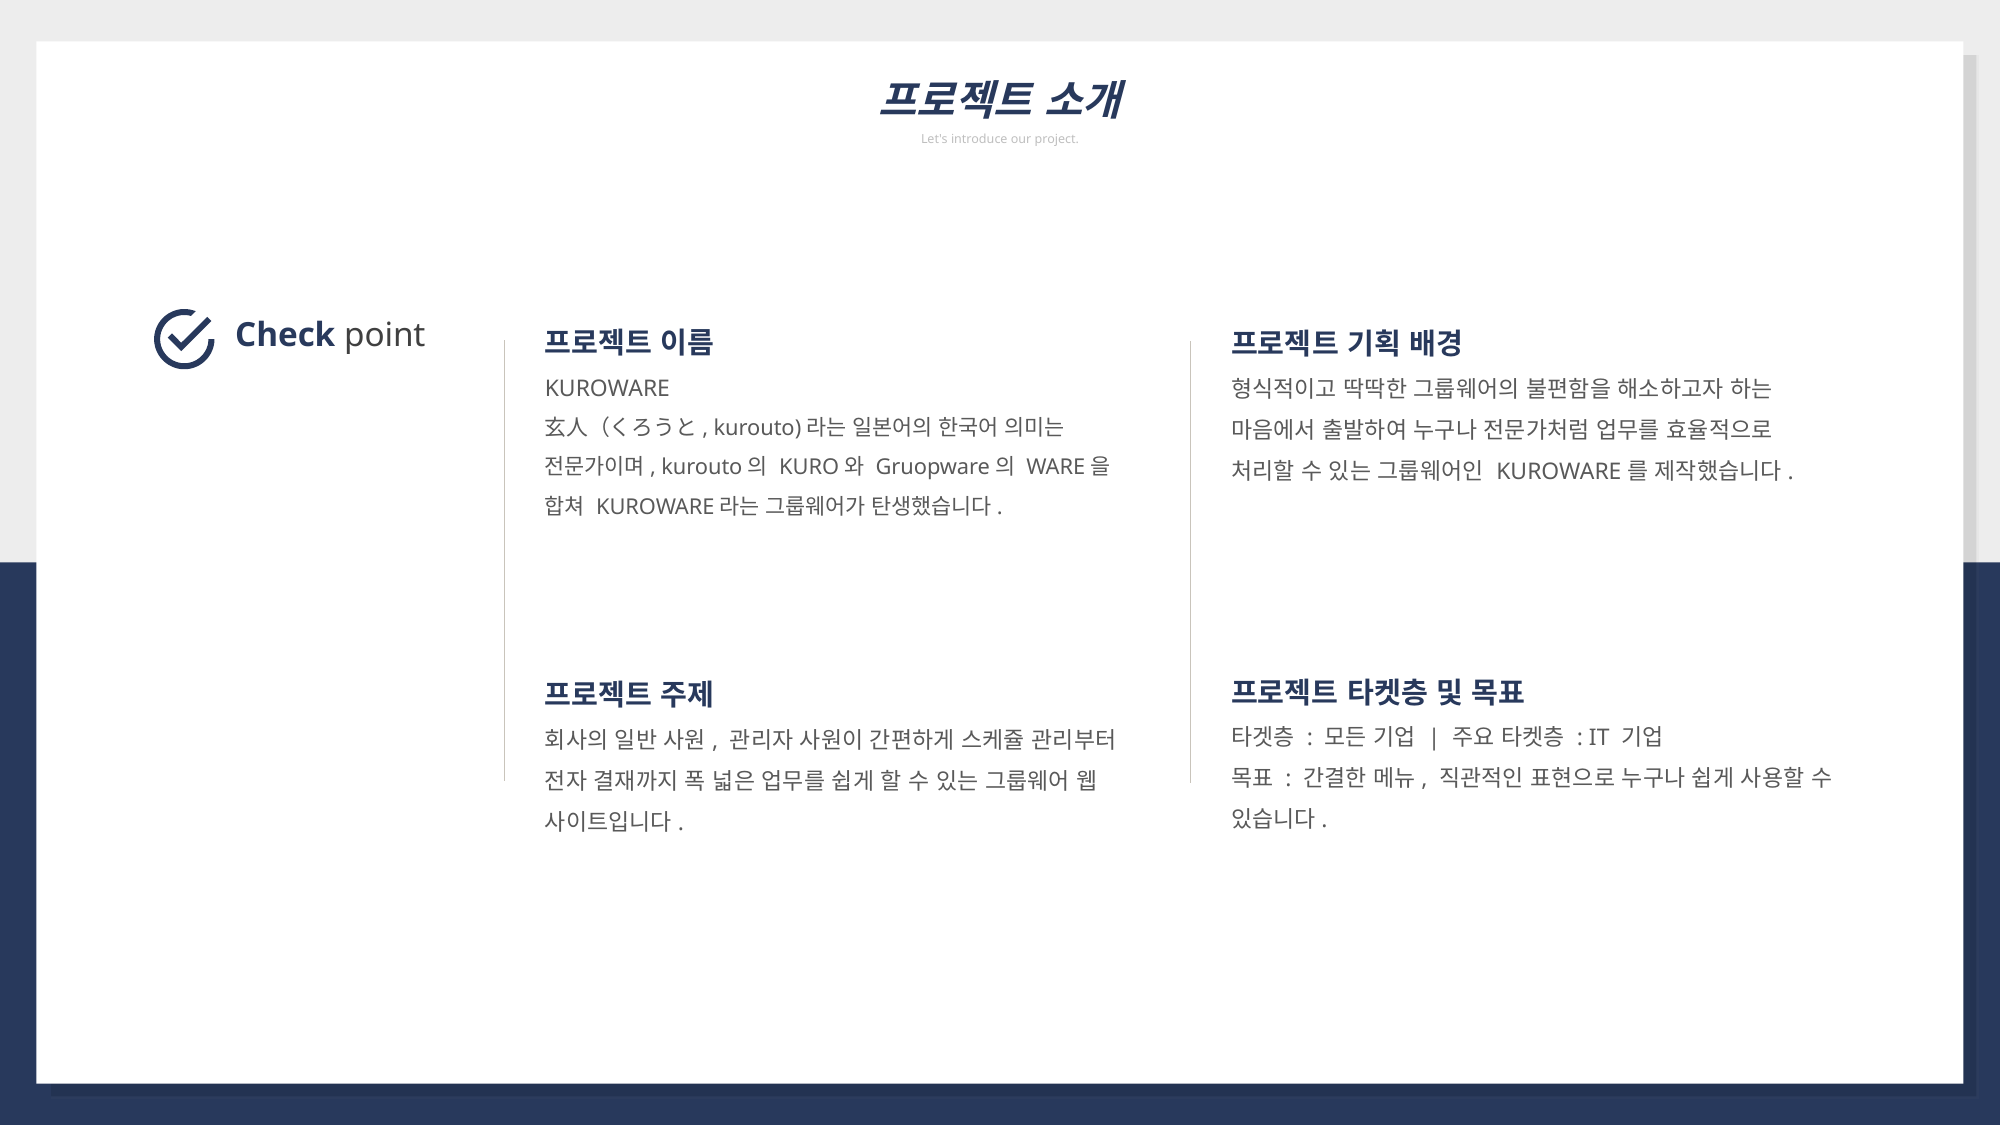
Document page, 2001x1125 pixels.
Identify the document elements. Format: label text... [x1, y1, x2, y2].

text_box 프로젝트 주제 회사의 일반 사원, 관리자 사원이 간편하게 스케쥴 관리부터 전자 결재까지 폭 넓은 업무를 쉽게 할 수 있는 그룹웨어 웹 사이트입니다. [530, 651, 1169, 843]
text_box [0, 0, 2000, 563]
text_box 프로젝트 기획 배경 형식적이고 딱딱한 그룹웨어의 불편함을 해소하고자 하는 마음에서 출발하여 누구나 전문가처럼 업무를 효율적으로 처리할 수 있는 그룹웨어인 KUROWARE를 제작했습니다. [1216, 300, 1855, 492]
text_box 프로젝트 이름 KUROWARE 玄人（くろうと, kurouto)라는 일본어의 한국어 의미는 전문가이며, kurouto의 KURO와 Gruopware의 WARE을 합쳐 KUROWARE라는 그룹웨어가 탄생했습니다. [530, 299, 1169, 526]
text_box [154, 309, 215, 370]
text_box Check point [220, 306, 475, 361]
text_box 프로젝트 타켓층 및 목표 타겟층 : 모든 기업 | 주요 타켓층 : IT 기업 목표 : 간결한 메뉴, 직관적인 표현으로 누구나 쉽게 사용할 수 있습니다. [1216, 649, 1877, 840]
text_box 프로젝트 소개 Let's introduce our project. [35, 40, 1964, 1085]
